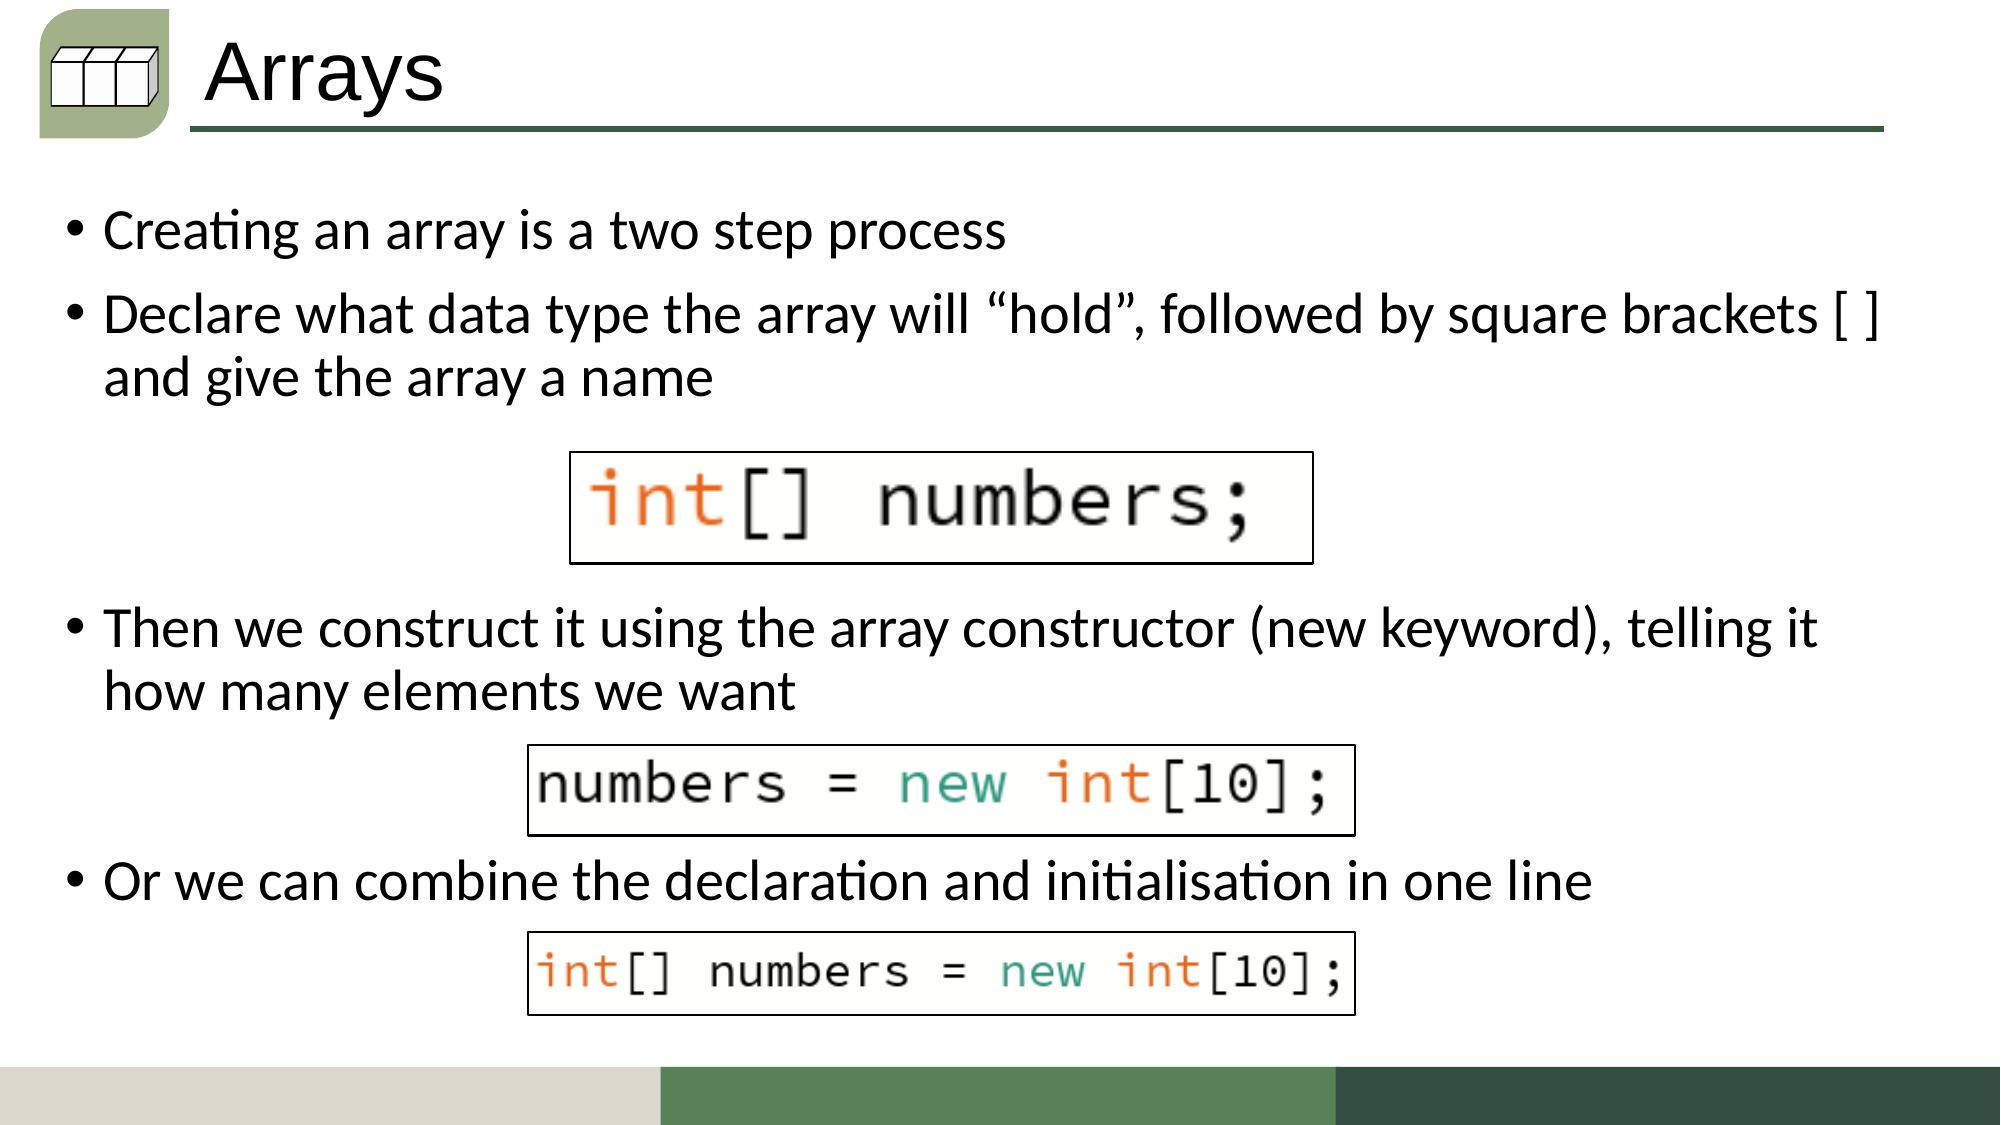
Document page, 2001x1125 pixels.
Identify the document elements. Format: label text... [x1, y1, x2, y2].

title Arrays [189, 19, 1893, 128]
picture [571, 452, 1313, 563]
list Creating an array is a two step process Declare what data type the array will “hold”, followed by square brackets [ ] and give the array a name Then we construct it using the array constructor (new keyword), telling it how many elements we want Or we can combine the declaration and initialisation in one line [50, 192, 1908, 1009]
picture [529, 932, 1354, 1015]
text_box [0, 1066, 660, 1125]
text_box [660, 1066, 1335, 1125]
text_box [50, 45, 160, 108]
text_box [1335, 1066, 2000, 1125]
picture [529, 745, 1354, 835]
text_box [39, 8, 170, 139]
